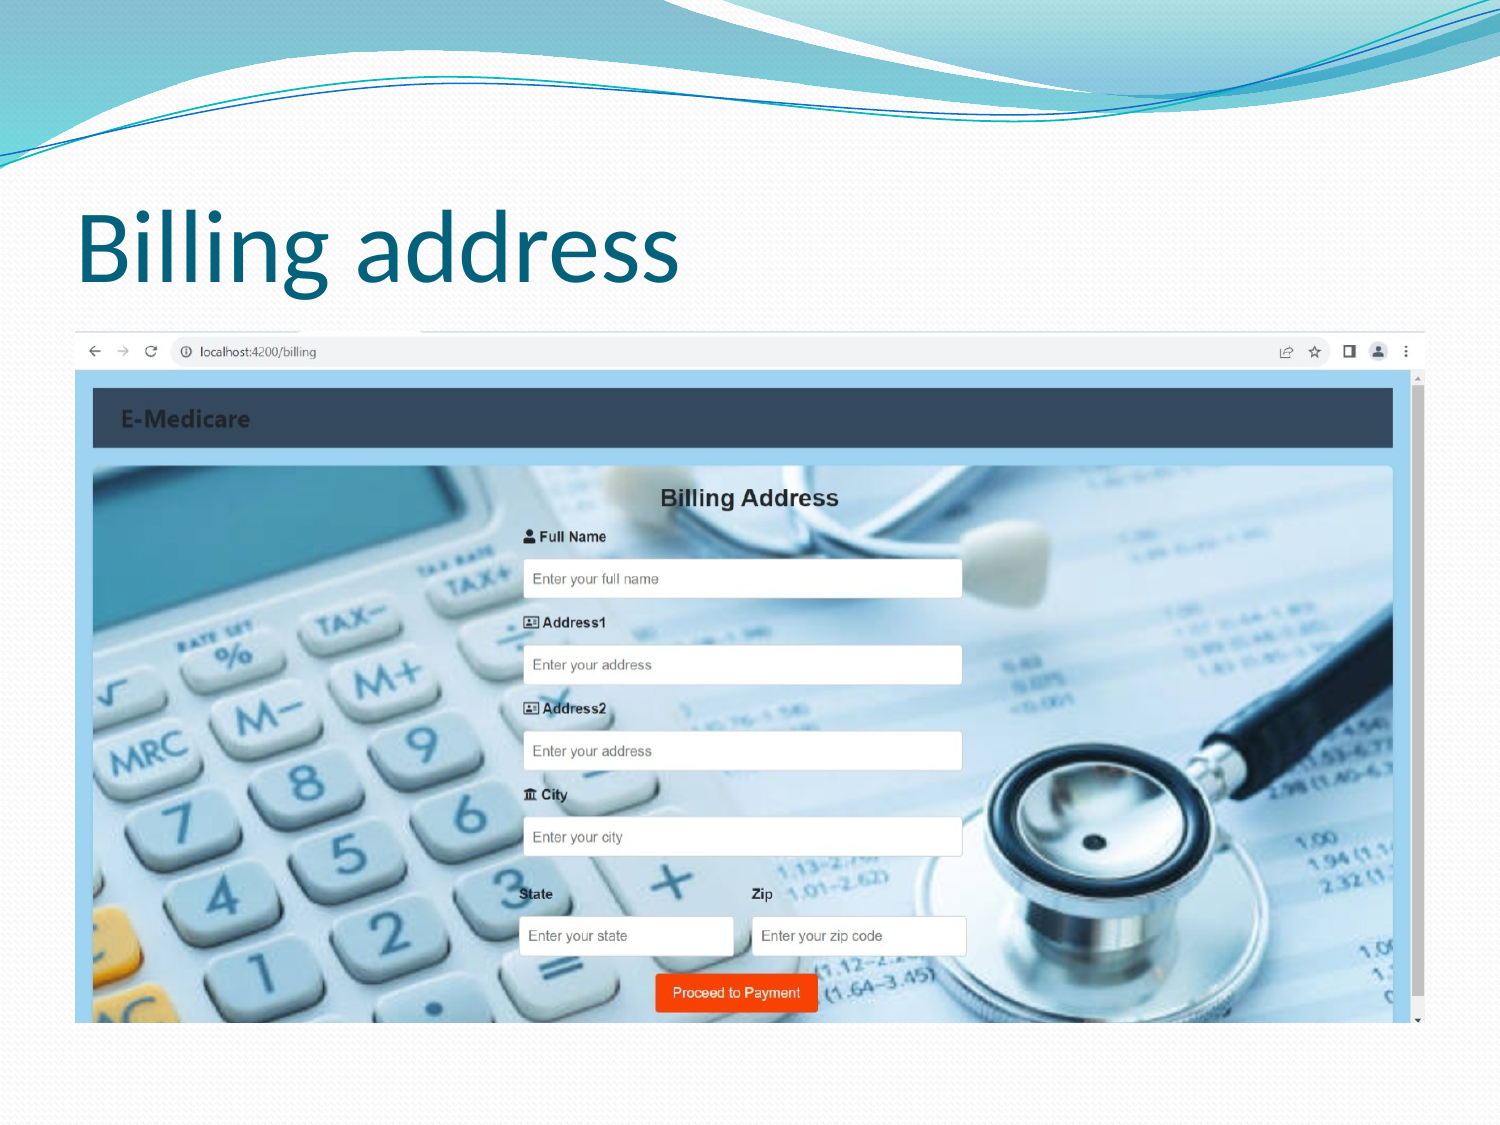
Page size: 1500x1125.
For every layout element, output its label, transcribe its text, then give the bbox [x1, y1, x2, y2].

title Billing address [75, 115, 1425, 303]
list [74, 331, 1426, 1024]
